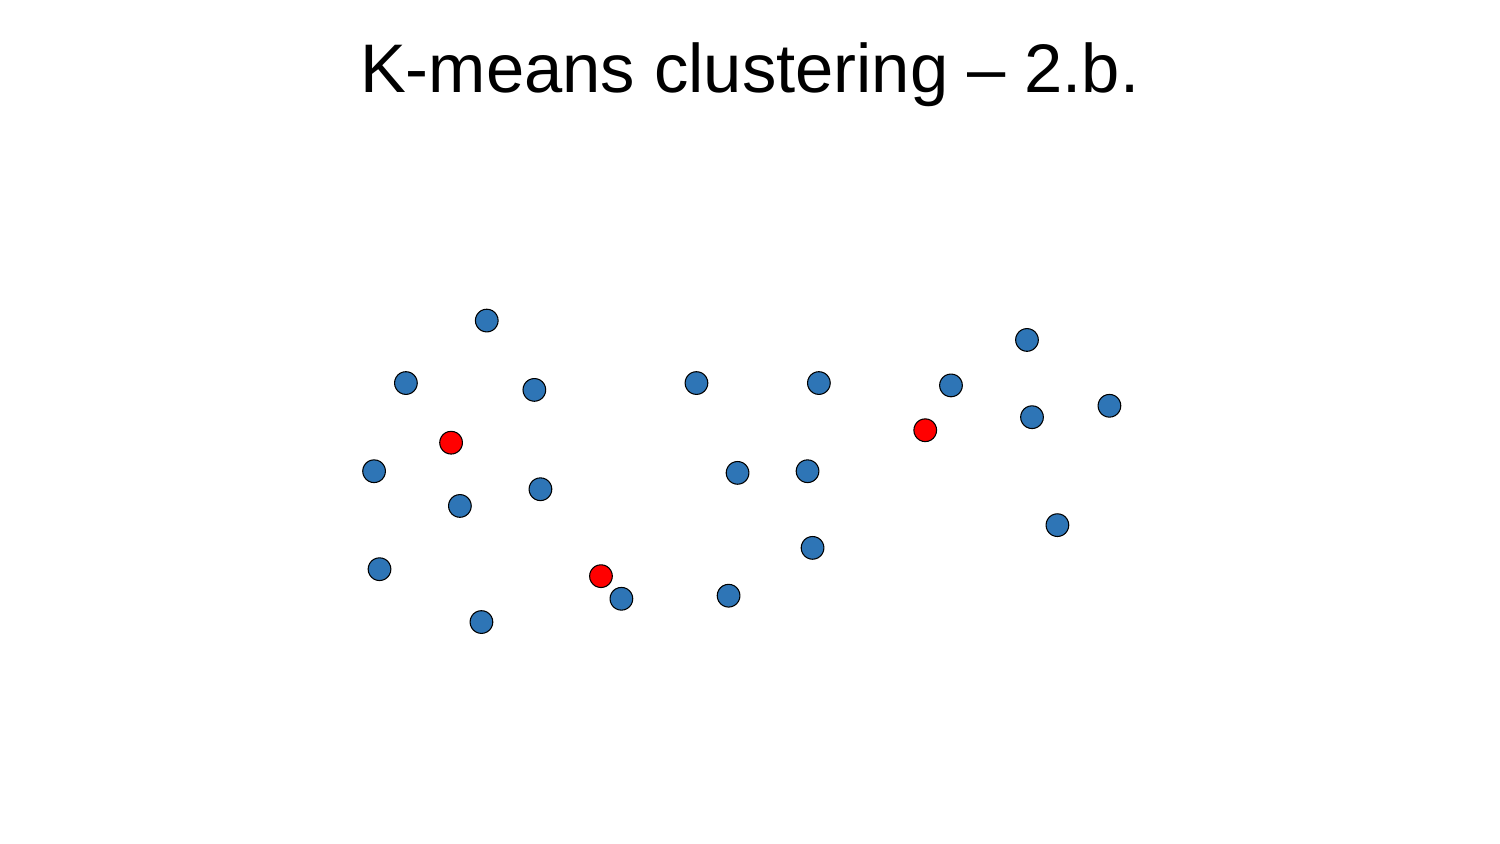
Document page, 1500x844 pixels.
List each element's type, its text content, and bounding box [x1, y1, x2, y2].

text_box [589, 564, 613, 589]
text_box [1020, 405, 1044, 430]
text_box [469, 610, 494, 634]
text_box [684, 371, 709, 395]
text_box [447, 494, 472, 518]
text_box [362, 459, 386, 484]
text_box [913, 418, 938, 443]
text_box [939, 373, 963, 398]
text_box [716, 583, 741, 608]
text_box [609, 586, 634, 611]
text_box [522, 378, 547, 402]
text_box [528, 477, 553, 502]
text_box [806, 371, 831, 395]
text_box [367, 557, 392, 582]
text_box [1097, 393, 1122, 418]
text_box [1015, 328, 1039, 352]
text_box [439, 430, 463, 455]
text_box K-means clustering – 2.b. [243, 0, 1257, 141]
text_box [725, 460, 750, 485]
text_box [800, 535, 825, 560]
text_box [394, 371, 418, 395]
text_box [1045, 513, 1070, 538]
text_box [474, 308, 499, 333]
text_box [795, 459, 820, 484]
